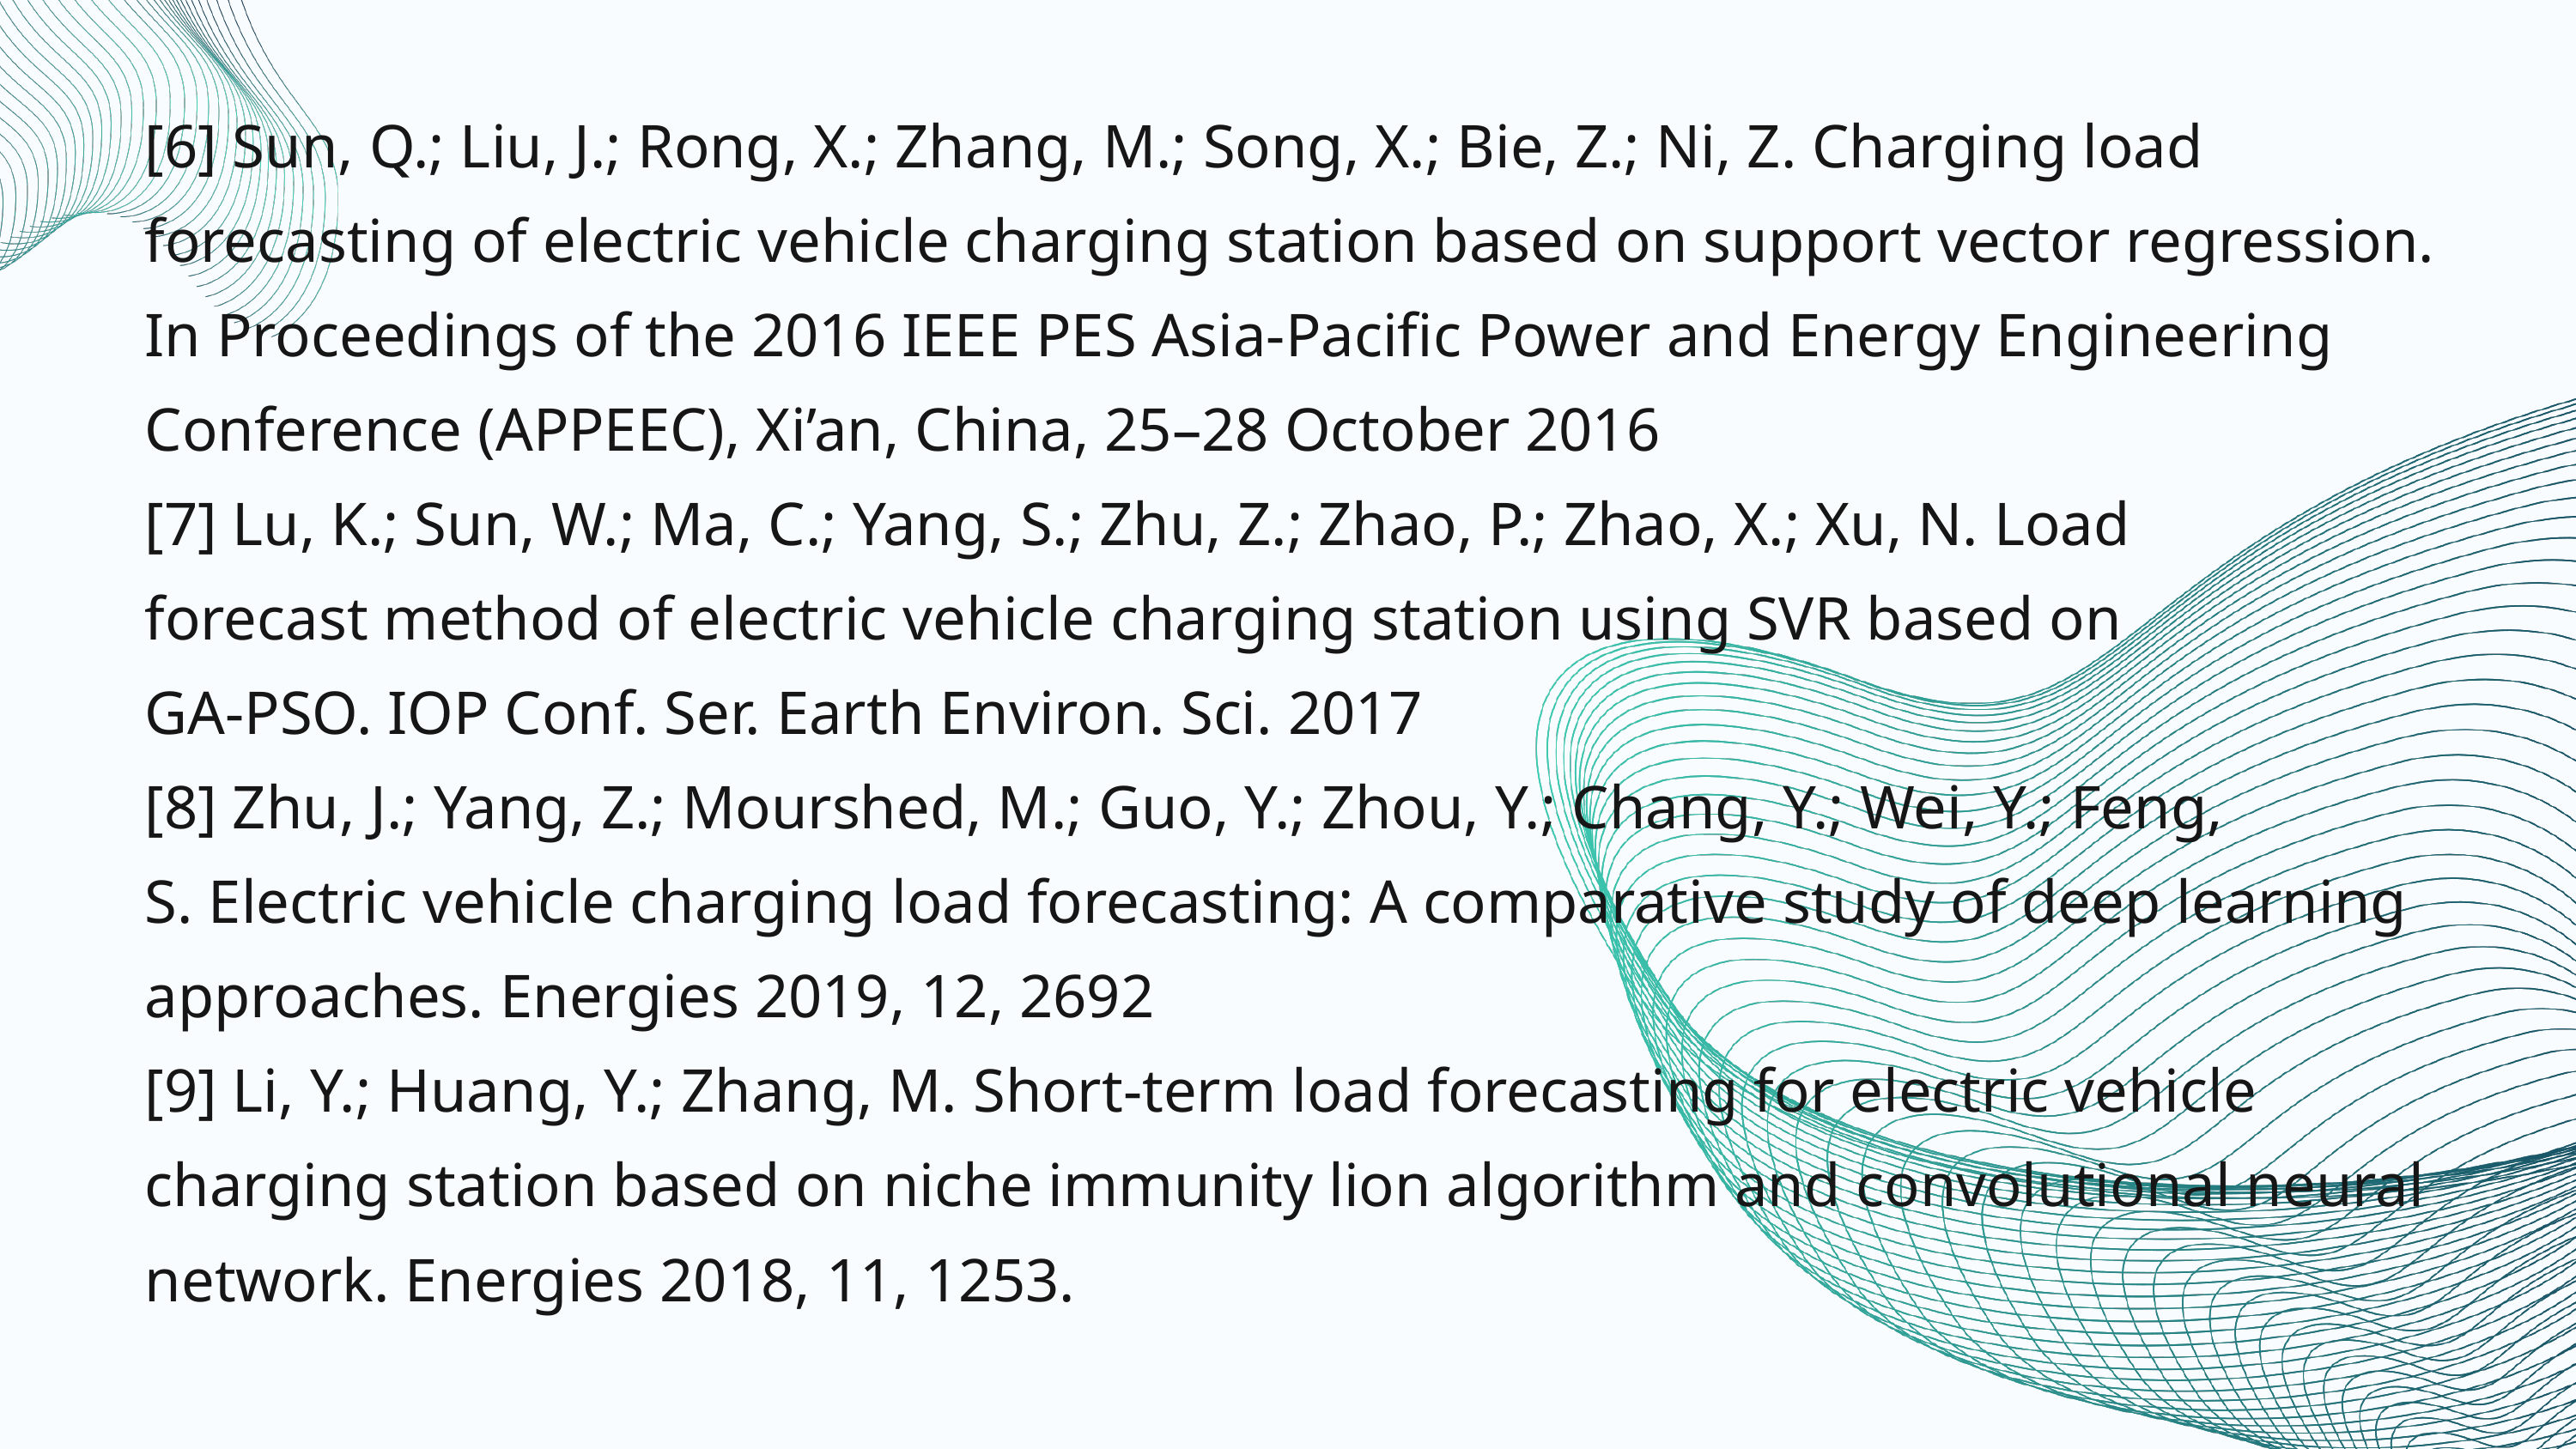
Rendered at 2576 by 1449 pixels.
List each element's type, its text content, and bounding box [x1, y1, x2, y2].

text_box [1528, 368, 2576, 1449]
text_box [6] Sun, Q.; Liu, J.; Rong, X.; Zhang, M.; Song, X.; Bie, Z.; Ni, Z. Charging load forecasting of electric vehicle charging station based on support vector regression. In Proceedings of the 2016 IEEE PES Asia-Pacific Power and Energy Engineering Conference (APPEEC), Xi’an, China, 25–28 October 2016 [7] Lu, K.; Sun, W.; Ma, C.; Yang, S.; Zhu, Z.; Zhao, P.; Zhao, X.; Xu, N. Load forecast method of electric vehicle charging station using SVR based on GA-PSO. IOP Conf. Ser. Earth Environ. Sci. 2017 [8] Zhu, J.; Yang, Z.; Mourshed, M.; Guo, Y.; Zhou, Y.; Chang, Y.; Wei, Y.; Feng, S. Electric vehicle charging load forecasting: A comparative study of deep learning approaches. Energies 2019, 12, 2692 [9] Li, Y.; Huang, Y.; Zhang, M. Short-term load forecasting for electric vehicle charging station based on niche immunity lion algorithm and convolutional neural network. Energies 2018, 11, 1253. [144, 85, 2502, 1313]
text_box [0, 0, 338, 338]
